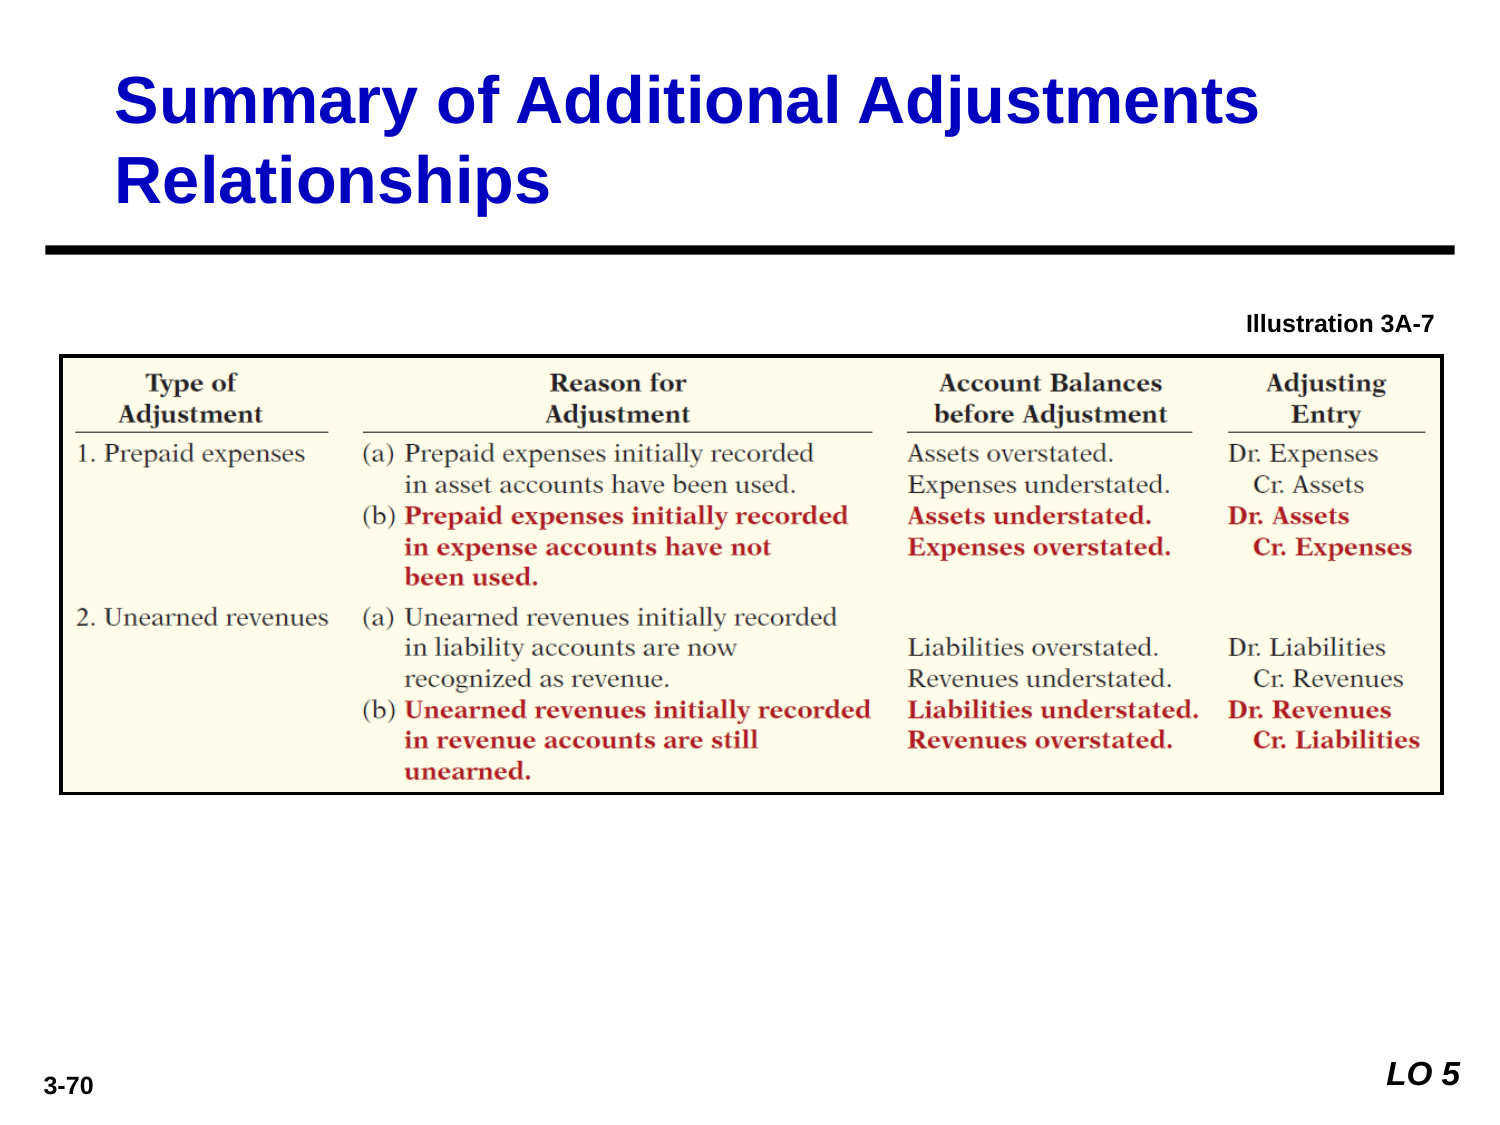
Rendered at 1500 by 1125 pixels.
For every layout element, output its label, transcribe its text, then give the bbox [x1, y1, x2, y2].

text_box Illustration 3A-7 [1212, 299, 1450, 345]
text_box Summary of Additional Adjustments Relationships [99, 50, 1450, 142]
picture [62, 357, 1441, 793]
text_box LO 5 [1324, 1044, 1475, 1100]
